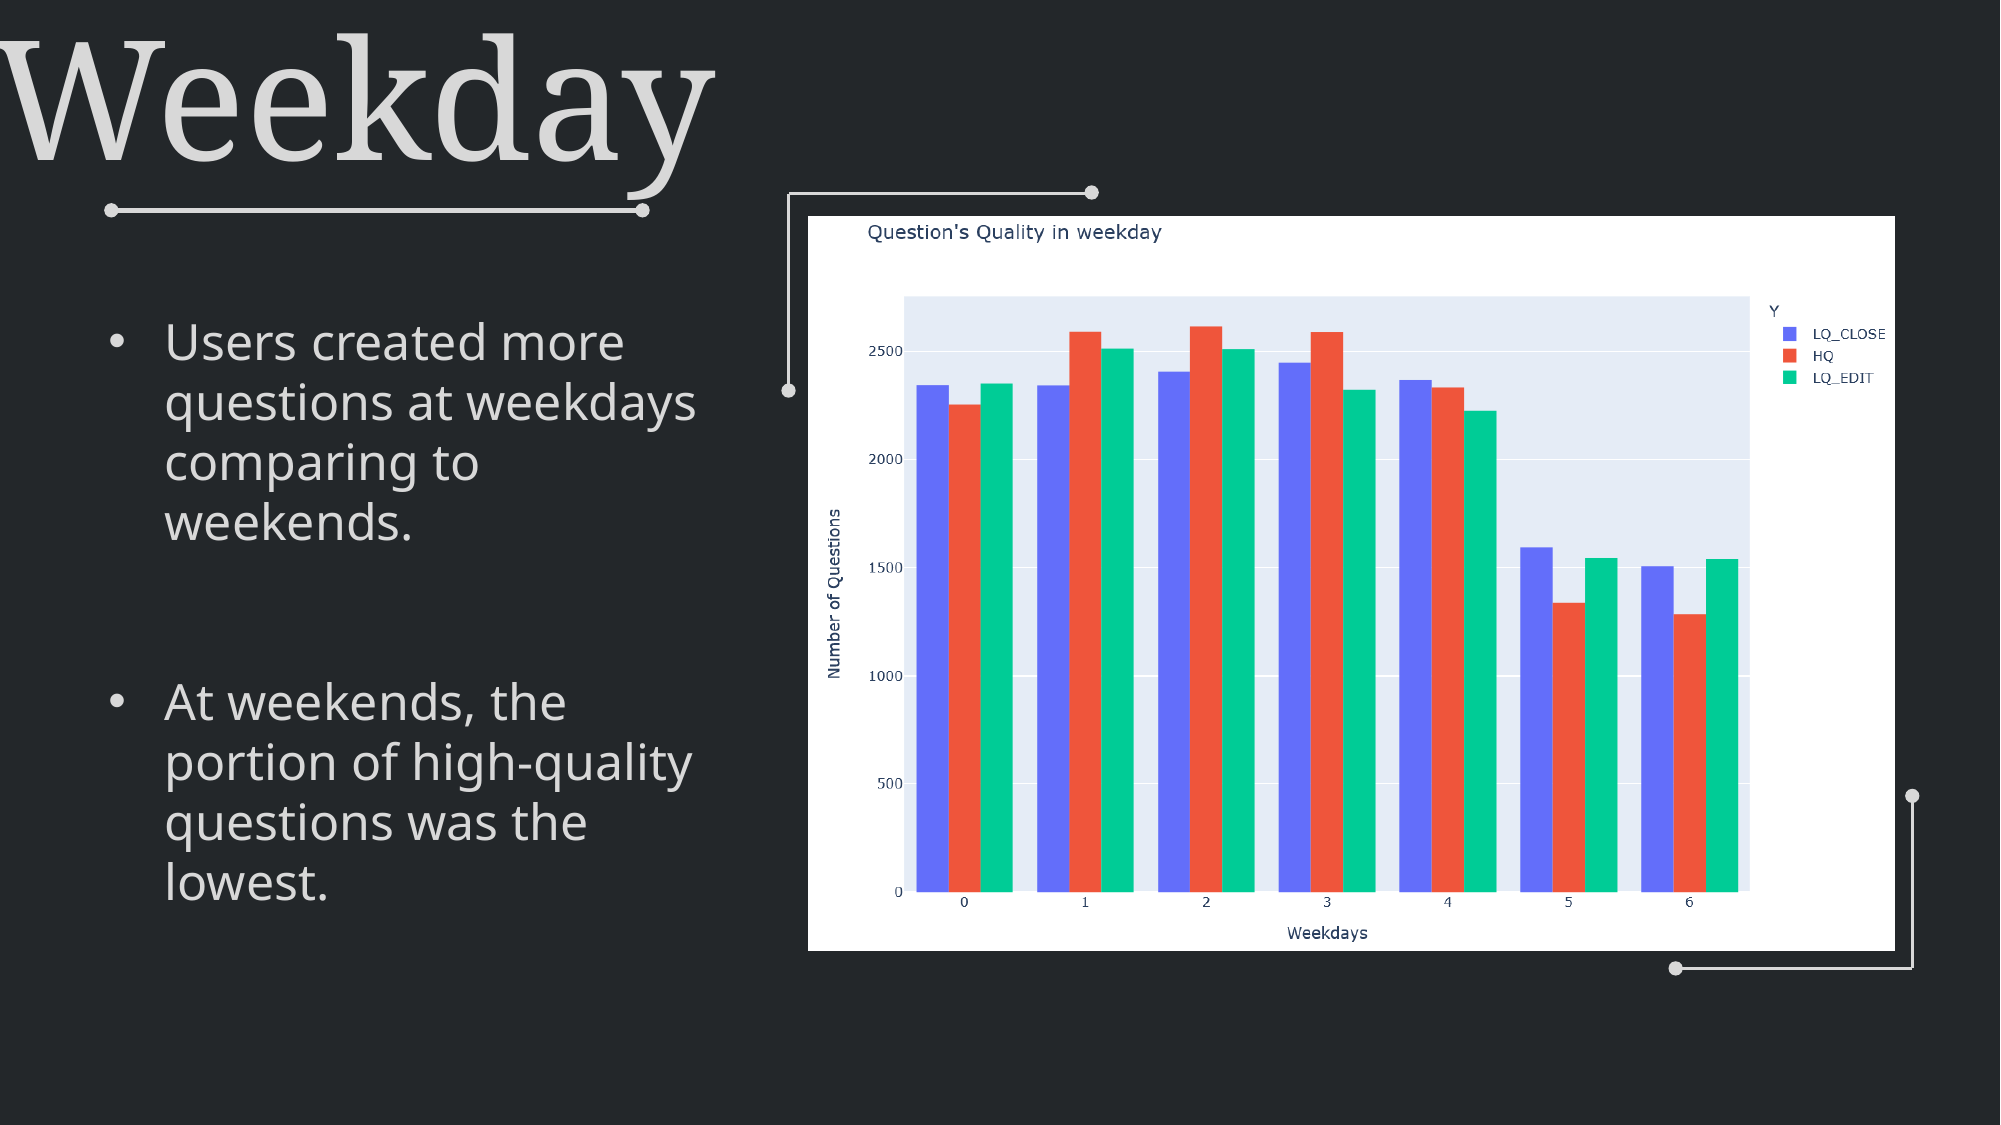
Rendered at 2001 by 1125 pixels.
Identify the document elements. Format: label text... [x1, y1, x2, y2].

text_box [1669, 789, 1919, 975]
text_box [635, 203, 650, 218]
title Weekday [0, 0, 1017, 217]
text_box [782, 186, 1098, 397]
picture [808, 216, 1895, 951]
text_box Users created more questions at weekdays comparing to weekends. At weekends, the portion of high-quality questions was the lowest. [93, 303, 729, 978]
text_box [104, 203, 119, 218]
